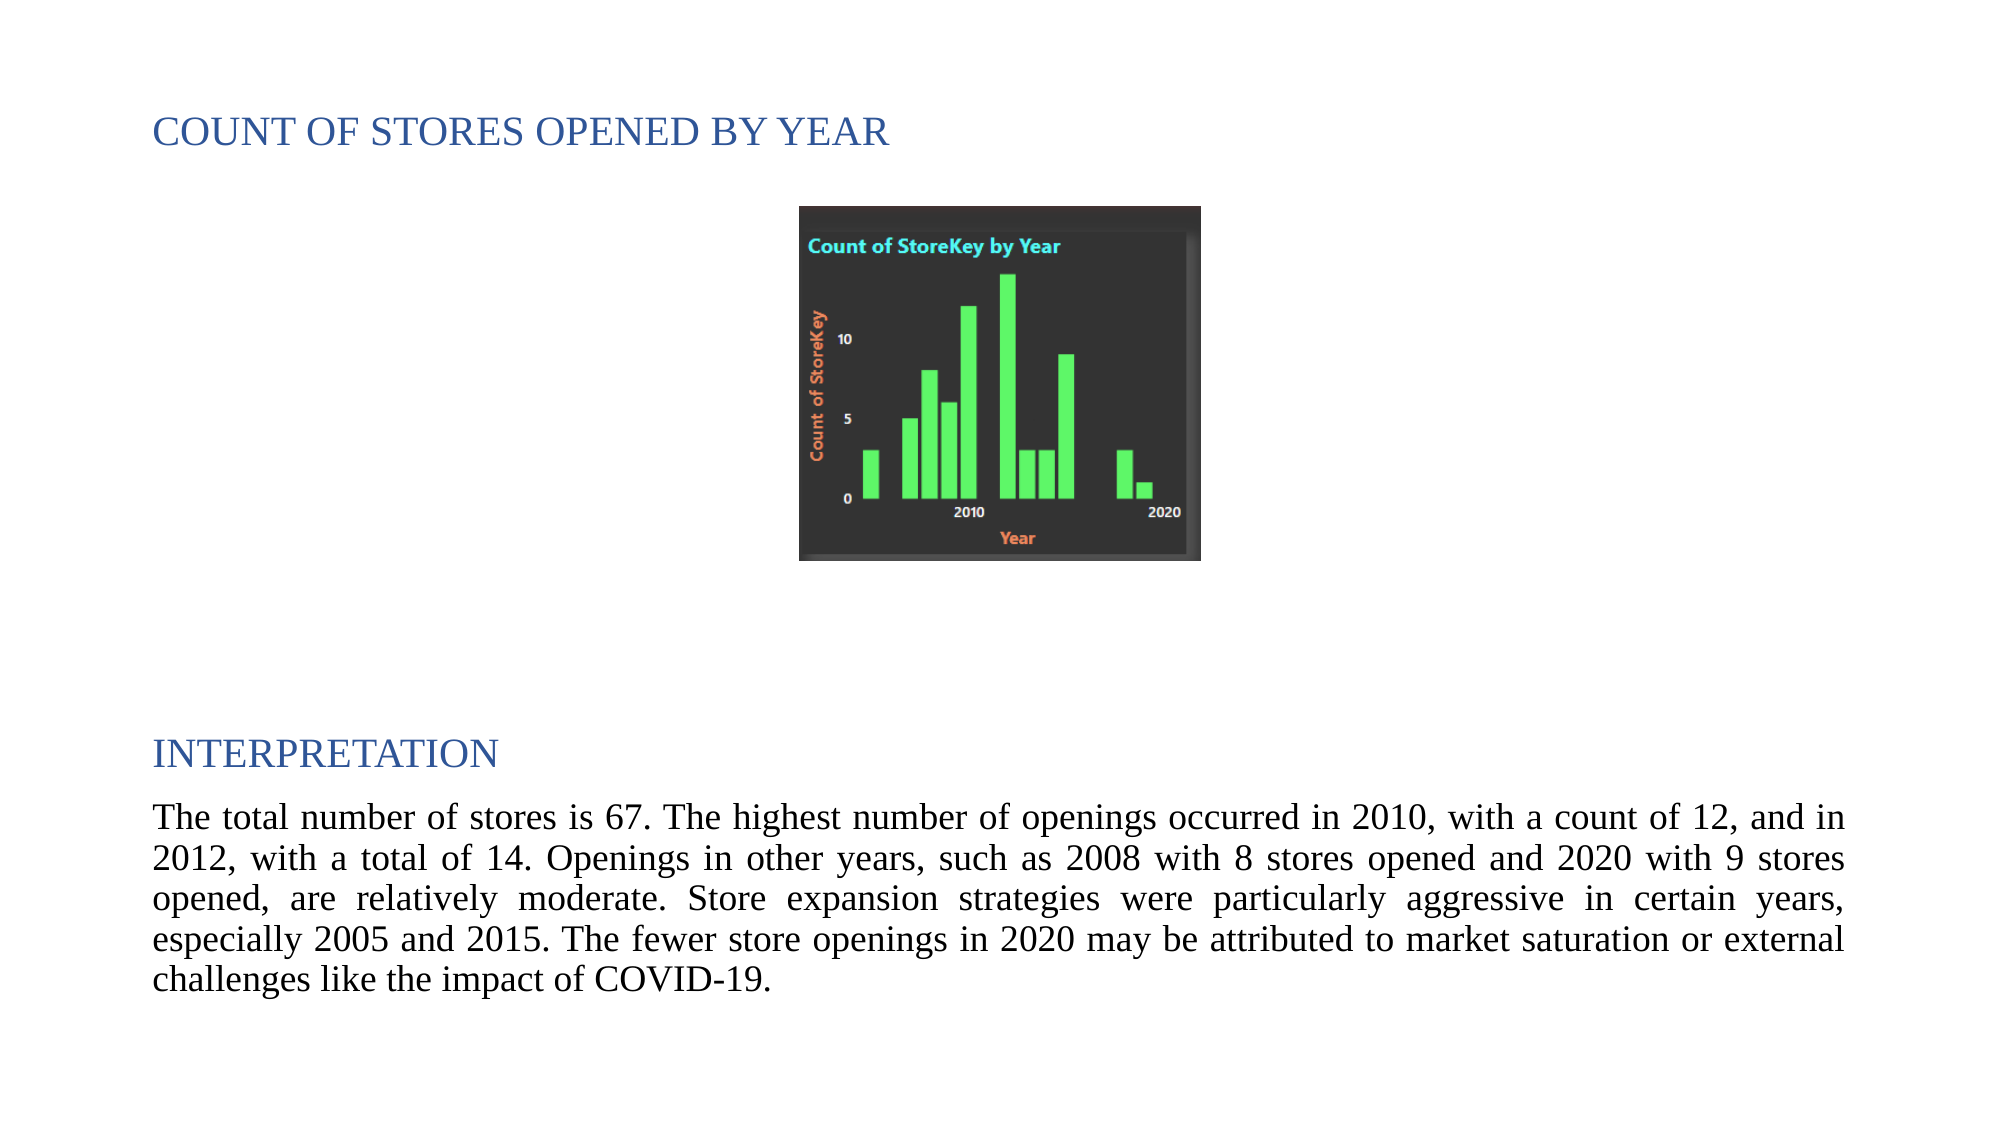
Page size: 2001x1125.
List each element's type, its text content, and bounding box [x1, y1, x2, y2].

list COUNT OF STORES OPENED BY YEAR INTERPRETATION The total number of stores is 67. The highest number of openings occurred in 2010, with a count of 12, and in 2012, with a total of 14. Openings in other years, such as 2008 with 8 stores opened and 2020 with 9 stores opened, are relatively moderate. Store expansion strategies were particularly aggressive in certain years, especially 2005 and 2015. The fewer store openings in 2020 may be attributed to market saturation or external challenges like the impact of COVID-19. [137, 101, 1863, 1014]
picture [799, 206, 1201, 561]
